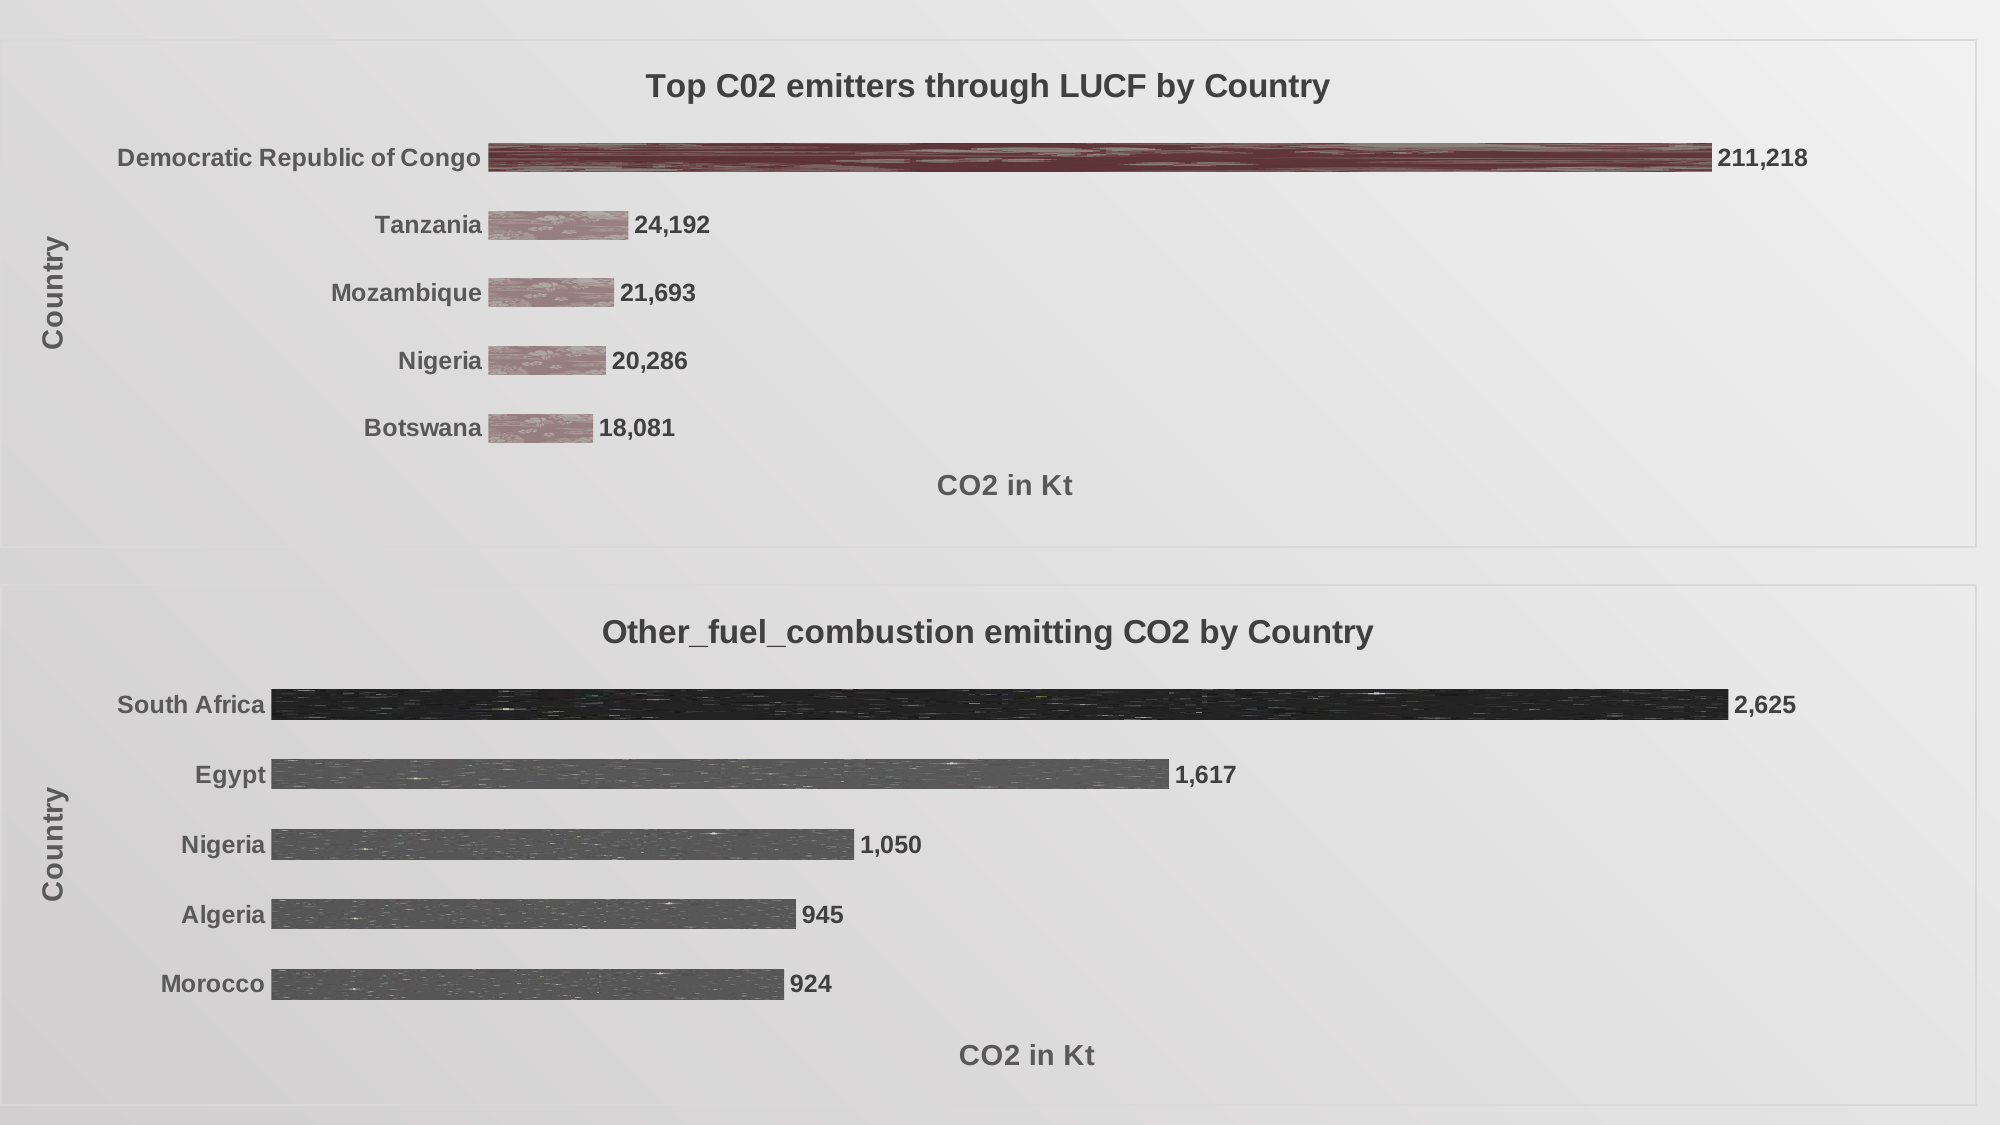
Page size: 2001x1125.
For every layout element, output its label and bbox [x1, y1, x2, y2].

chart [0, 584, 1977, 1106]
chart [0, 39, 1977, 548]
